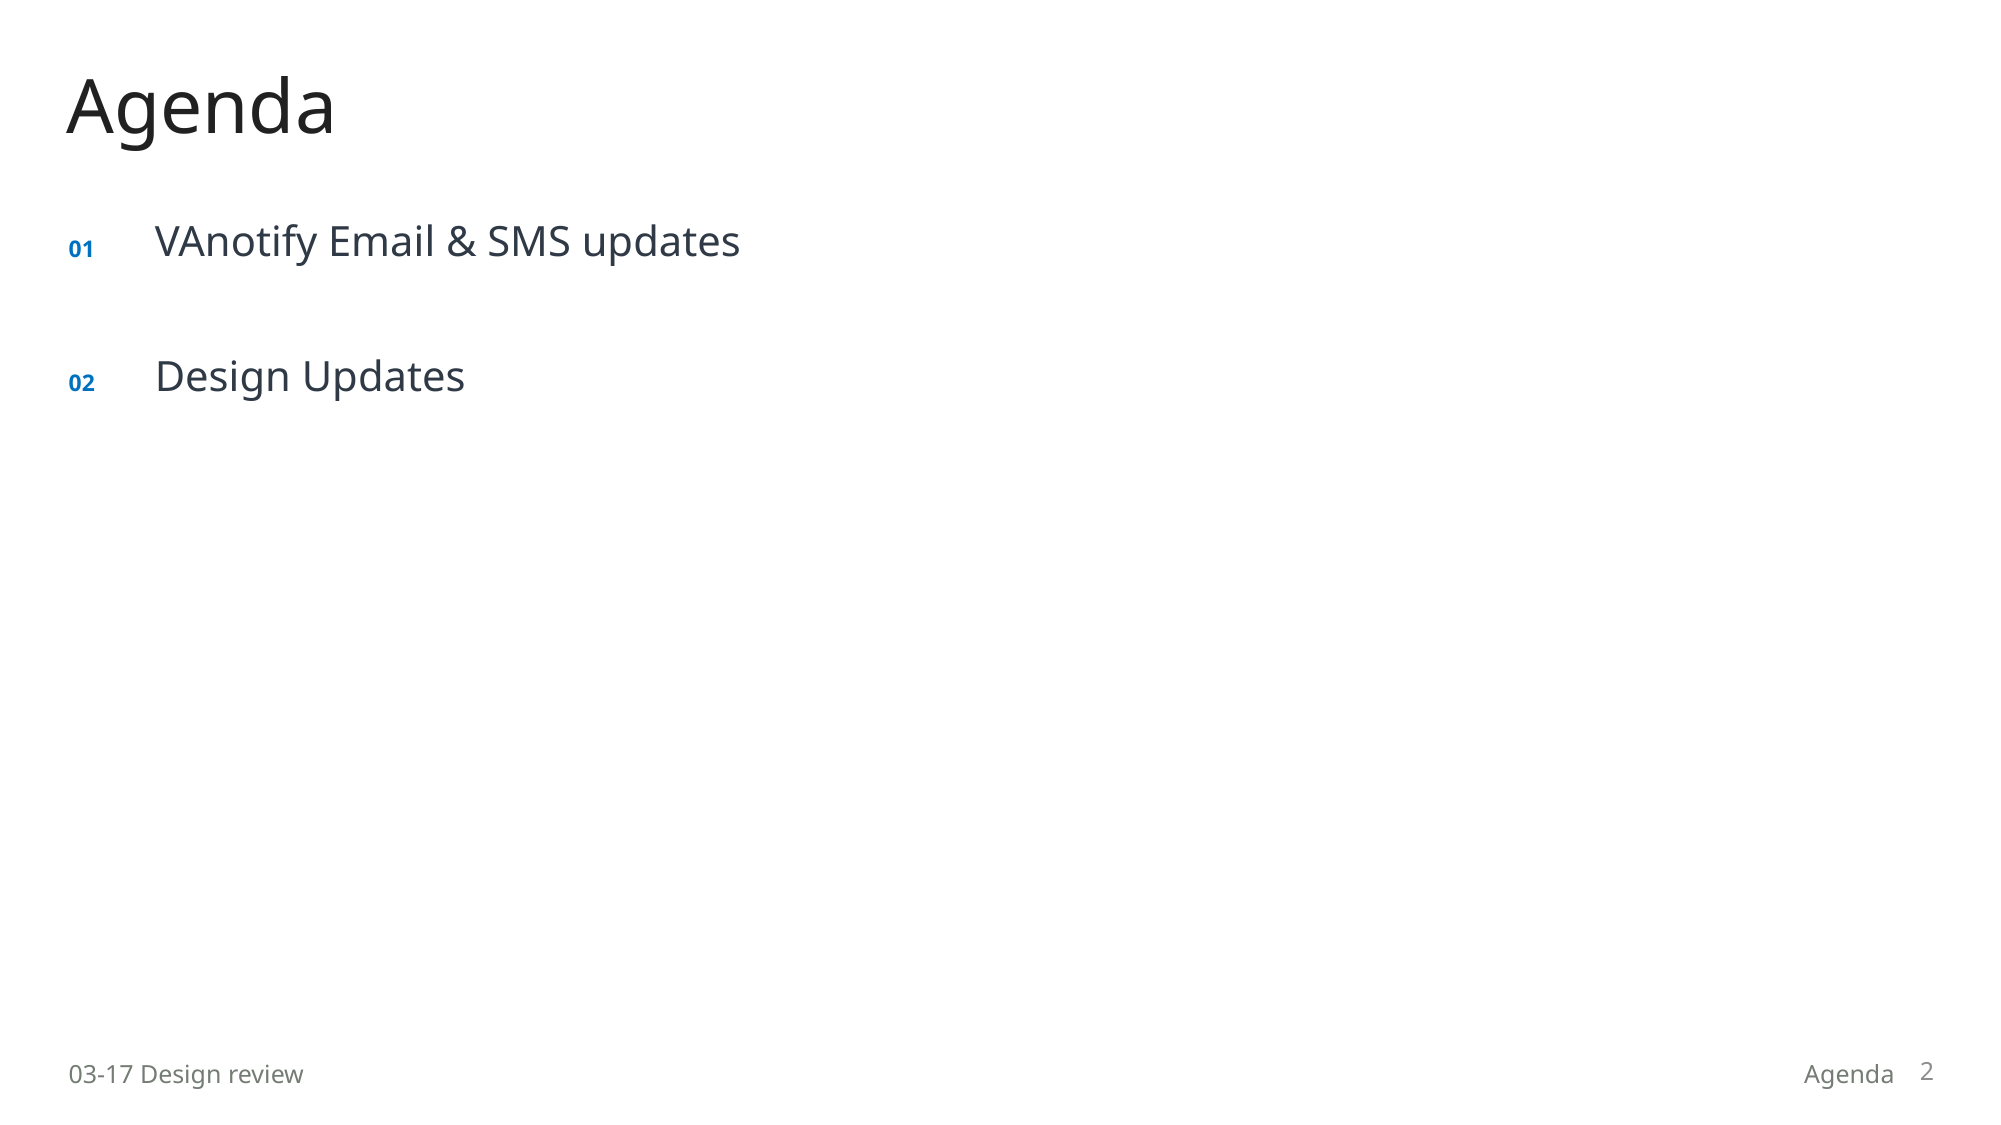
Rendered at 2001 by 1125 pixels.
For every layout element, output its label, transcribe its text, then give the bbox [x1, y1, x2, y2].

title Agenda [51, 61, 1914, 184]
slide_number 2 [1882, 1042, 1949, 1103]
list 01 [68, 230, 122, 272]
text_box Agenda [1462, 1051, 1910, 1097]
text_box 02 [68, 363, 122, 406]
text_box Design Updates [139, 348, 830, 421]
text_box 03-17 Design review [68, 1051, 516, 1097]
list VAnotify Email & SMS updates [139, 213, 1000, 312]
